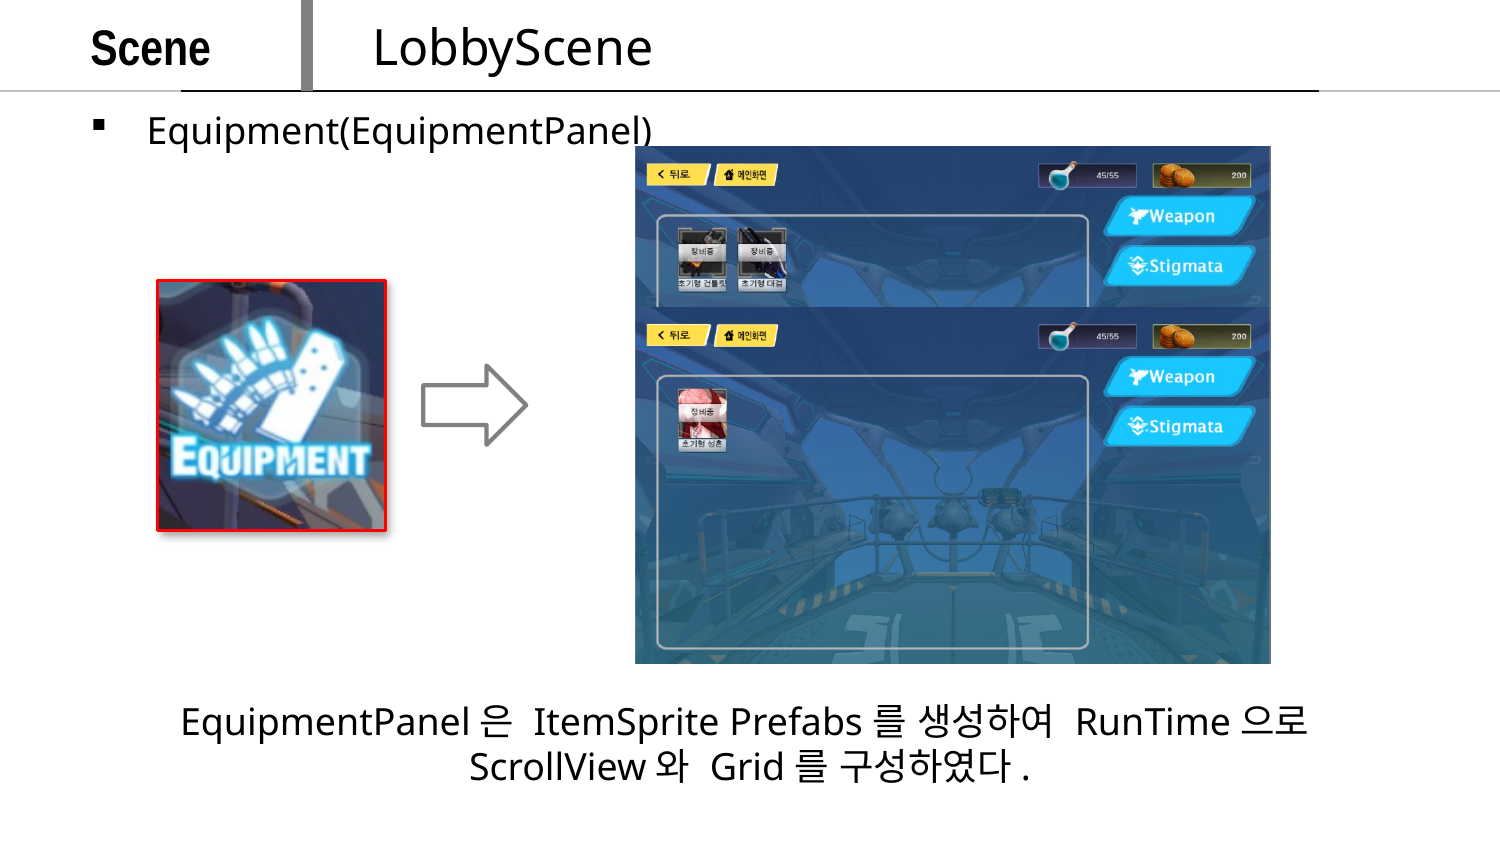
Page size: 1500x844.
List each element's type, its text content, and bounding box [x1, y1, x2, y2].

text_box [635, 146, 1272, 665]
text_box Equipment(EquipmentPanel) [29, 105, 1220, 154]
text_box [299, 0, 311, 93]
text_box EquipmentPanel은 ItemSprite Prefabs를 생성하여 RunTime으로 ScrollView와 Grid를 구성하였다. [29, 656, 1471, 830]
text_box [421, 363, 529, 447]
text_box LobbyScene [311, 0, 1500, 93]
picture [159, 281, 384, 529]
text_box Scene [0, 0, 299, 93]
